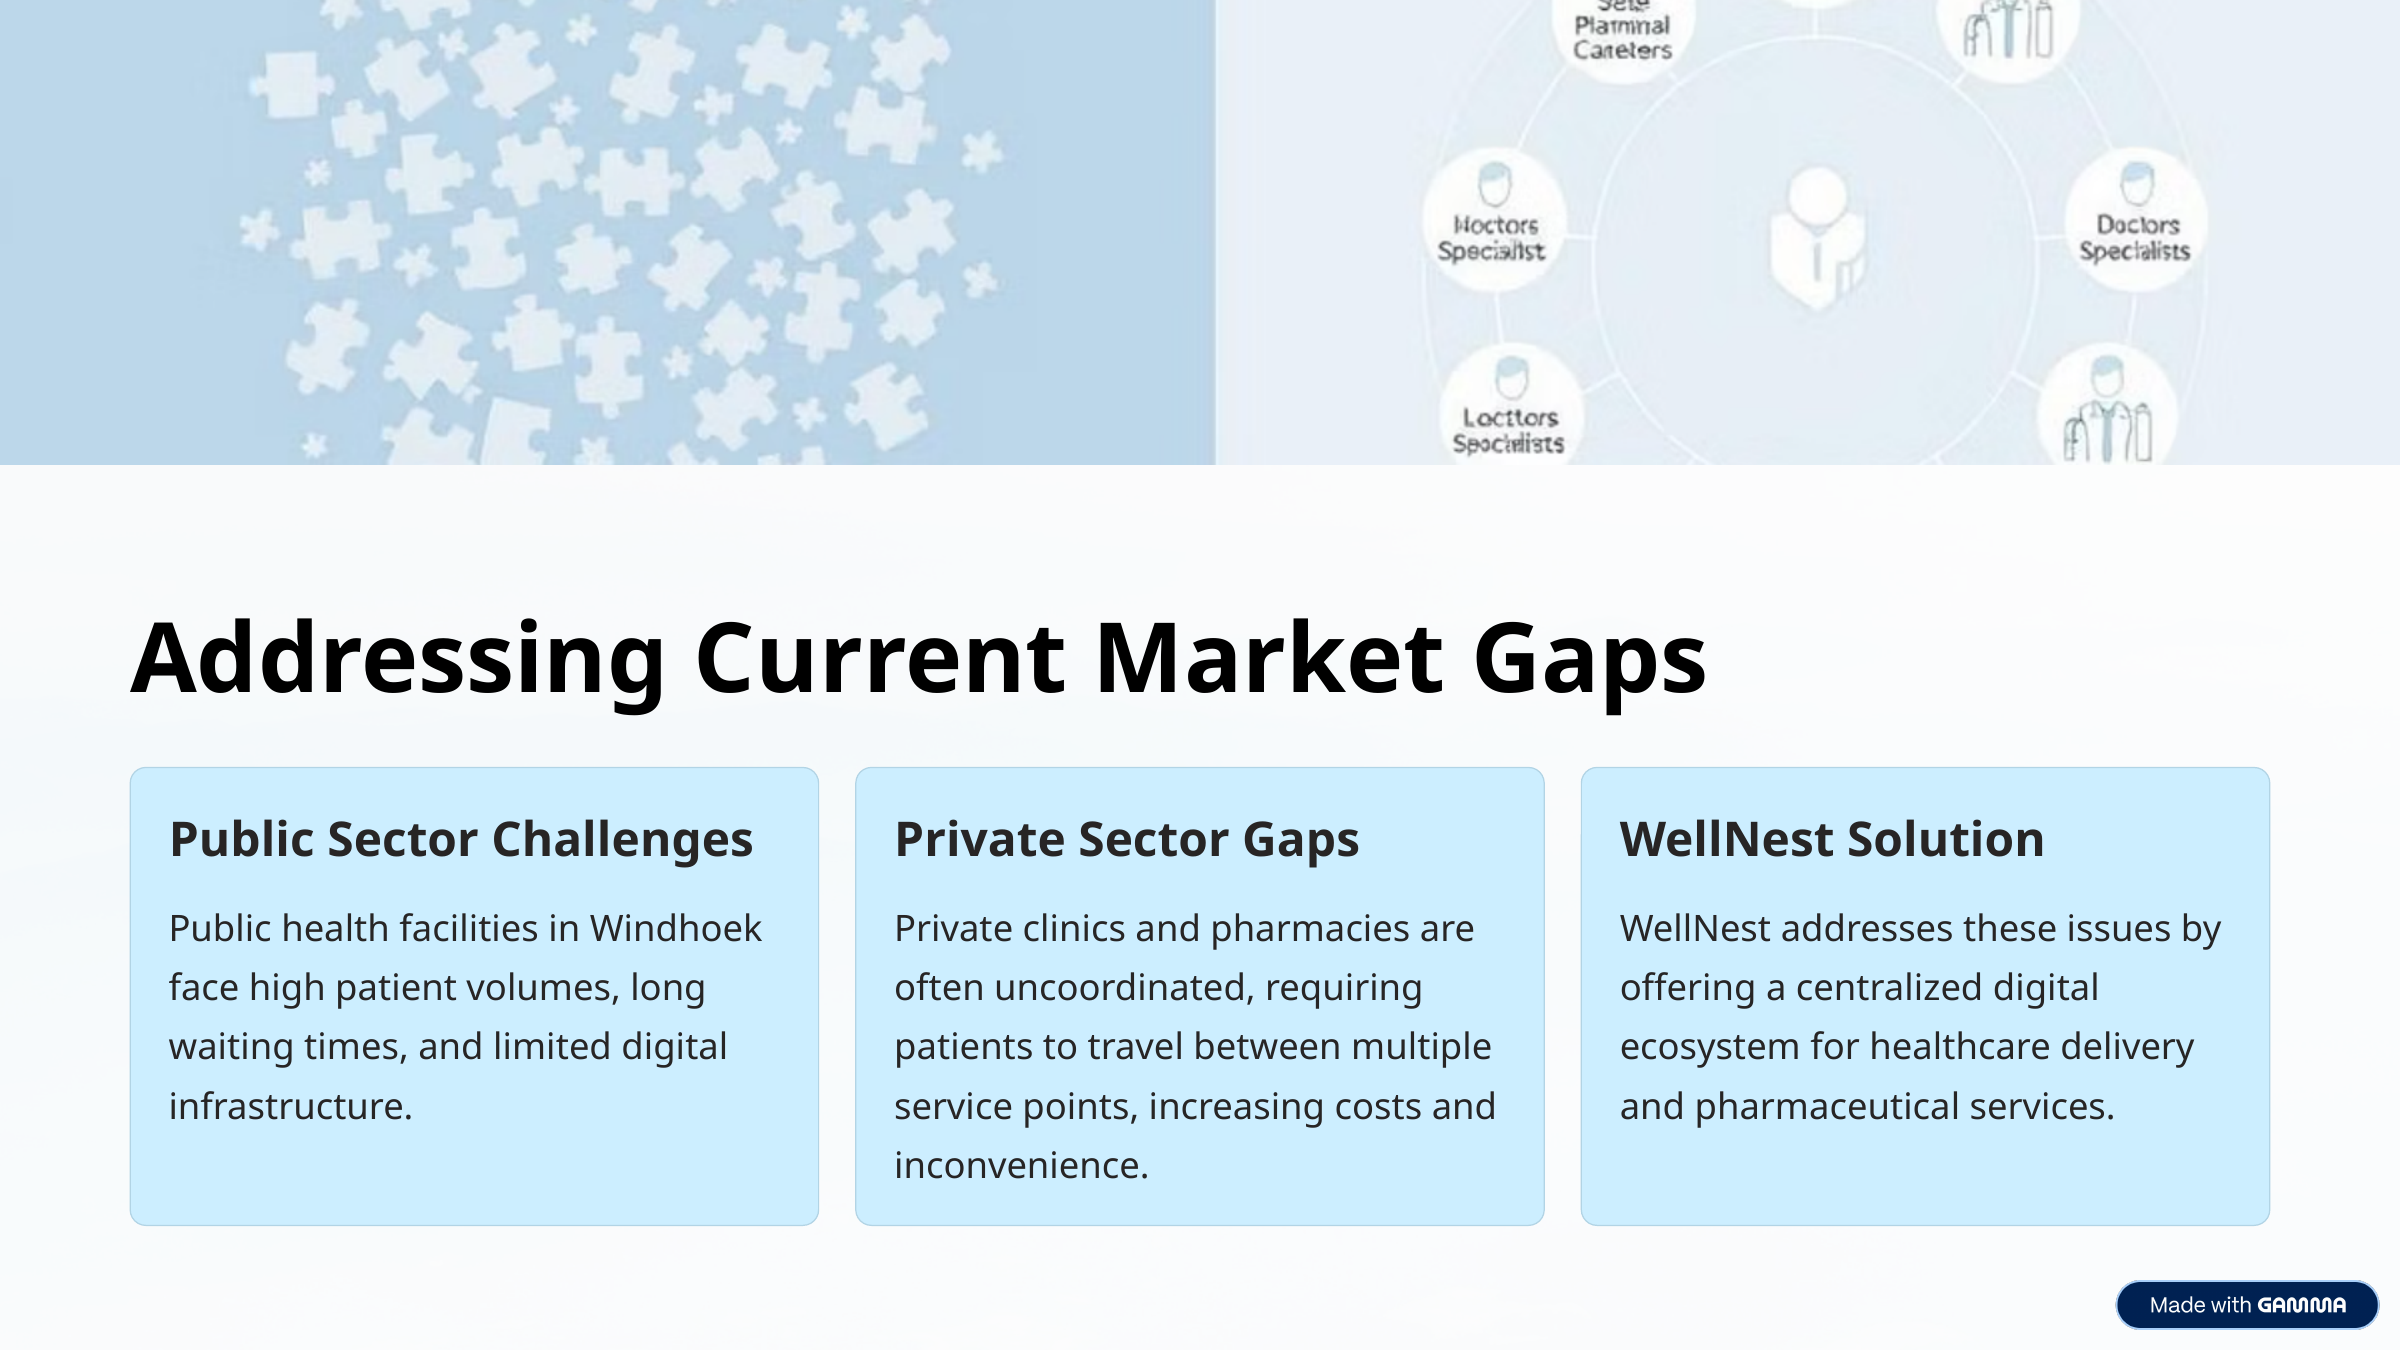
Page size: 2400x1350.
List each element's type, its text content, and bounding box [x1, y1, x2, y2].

text_box WellNest addresses these issues by offering a centralized digital ecosystem for healthcare delivery and pharmaceutical services. [1619, 889, 2232, 1128]
picture [2106, 1271, 2389, 1339]
text_box [1581, 767, 2270, 1226]
text_box [855, 767, 1545, 1226]
picture [0, 0, 2400, 466]
text_box Private Sector Gaps [894, 805, 1383, 867]
text_box Addressing Current Market Gaps [130, 589, 1601, 712]
text_box [130, 767, 819, 1226]
text_box WellNest Solution [1619, 805, 2109, 867]
text_box Public health facilities in Windhoek face high patient volumes, long waiting times, and limited digital infrastructure. [168, 889, 781, 1128]
text_box Private clinics and pharmacies are often uncoordinated, requiring patients to travel between multiple service points, increasing costs and inconvenience. [894, 889, 1506, 1187]
text_box Public Sector Challenges [168, 805, 722, 867]
